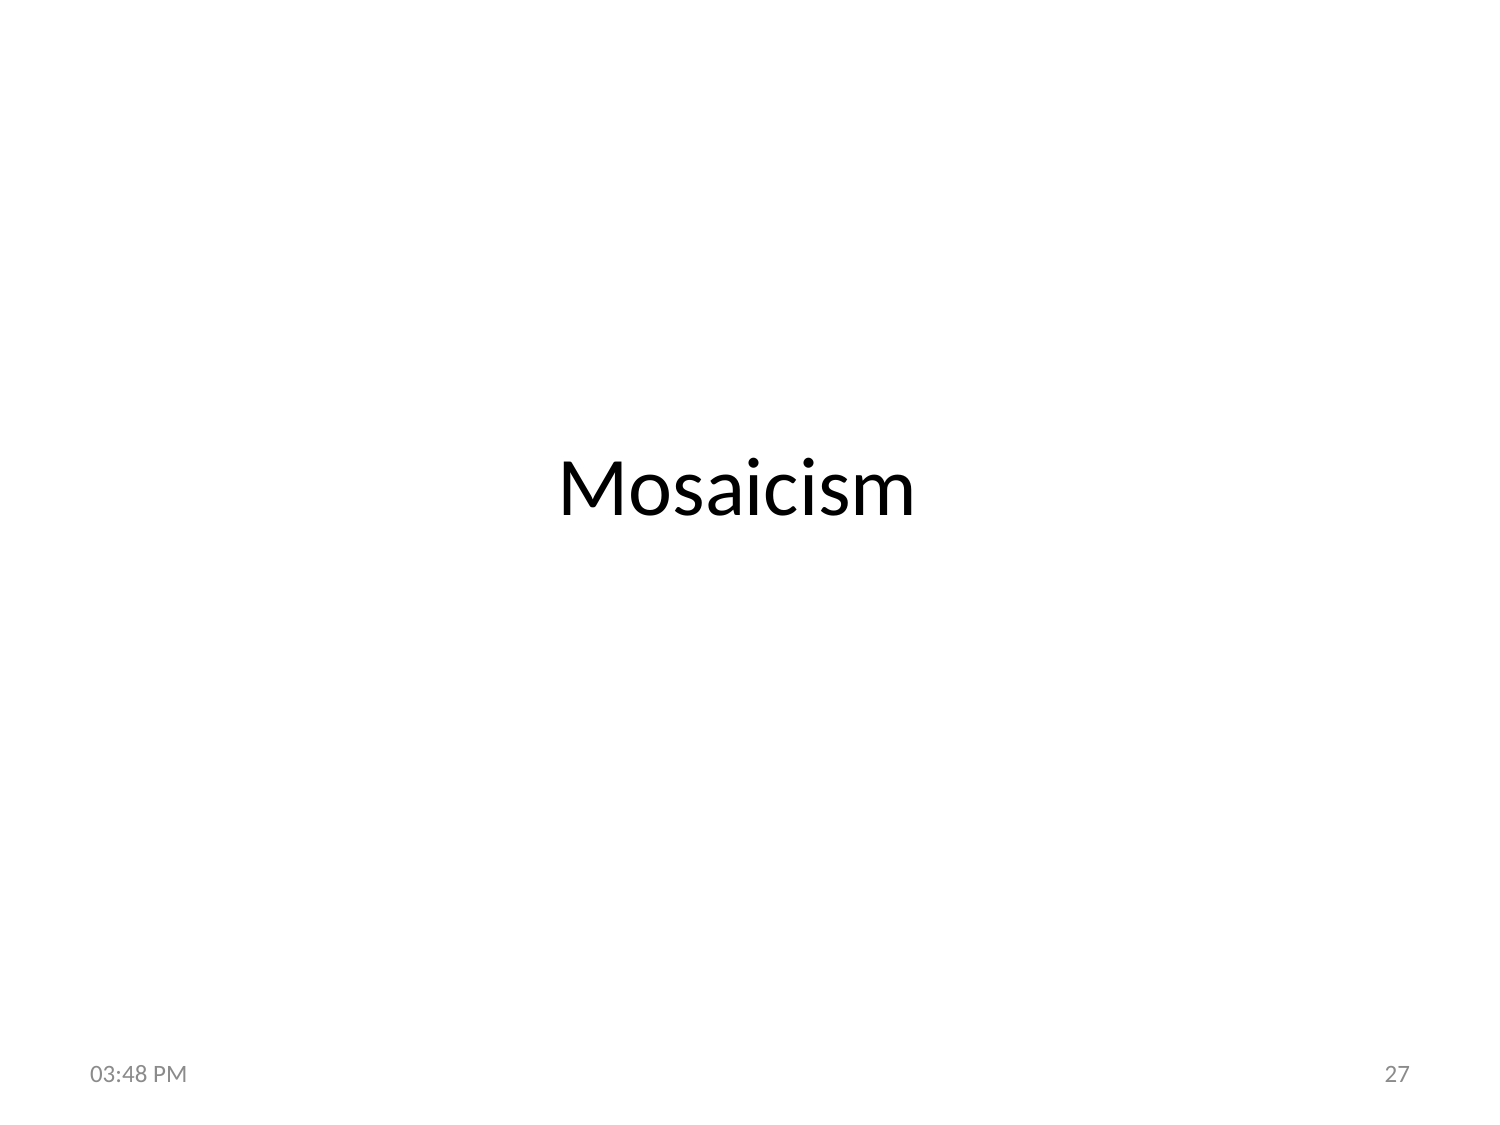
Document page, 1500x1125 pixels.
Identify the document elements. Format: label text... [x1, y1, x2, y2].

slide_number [75, 1042, 425, 1103]
slide_number 27 [1074, 1042, 1425, 1103]
text_box Mosaicism [537, 425, 938, 540]
